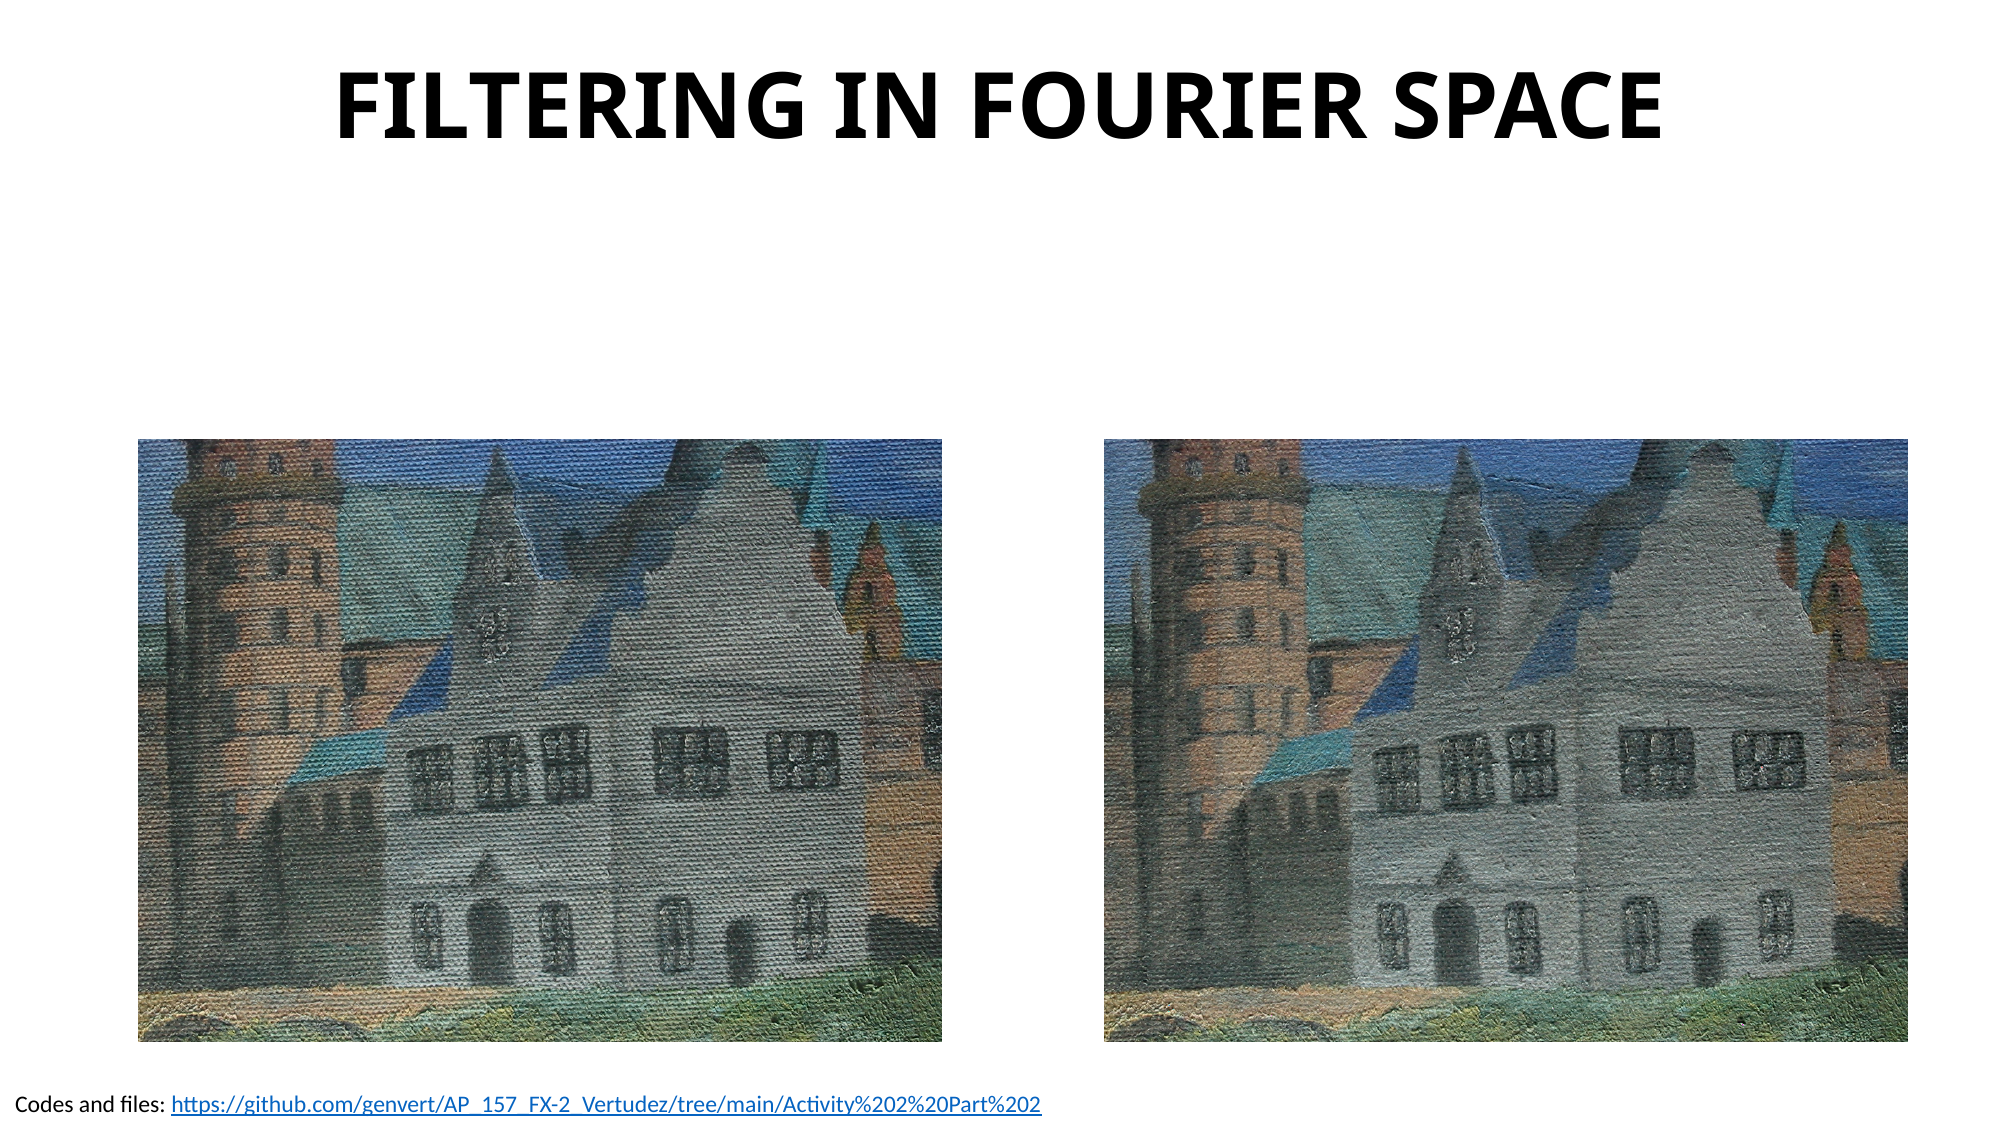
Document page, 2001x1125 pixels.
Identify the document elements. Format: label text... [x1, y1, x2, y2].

title FILTERING IN FOURIER SPACE [0, 0, 2000, 218]
picture [138, 439, 942, 1042]
picture [1104, 439, 1908, 1042]
text_box Codes and files: https://github.com/genvert/AP_157_FX-2_Vertudez/tree/main/Activity%202%20Part%202 [0, 1084, 2000, 1125]
